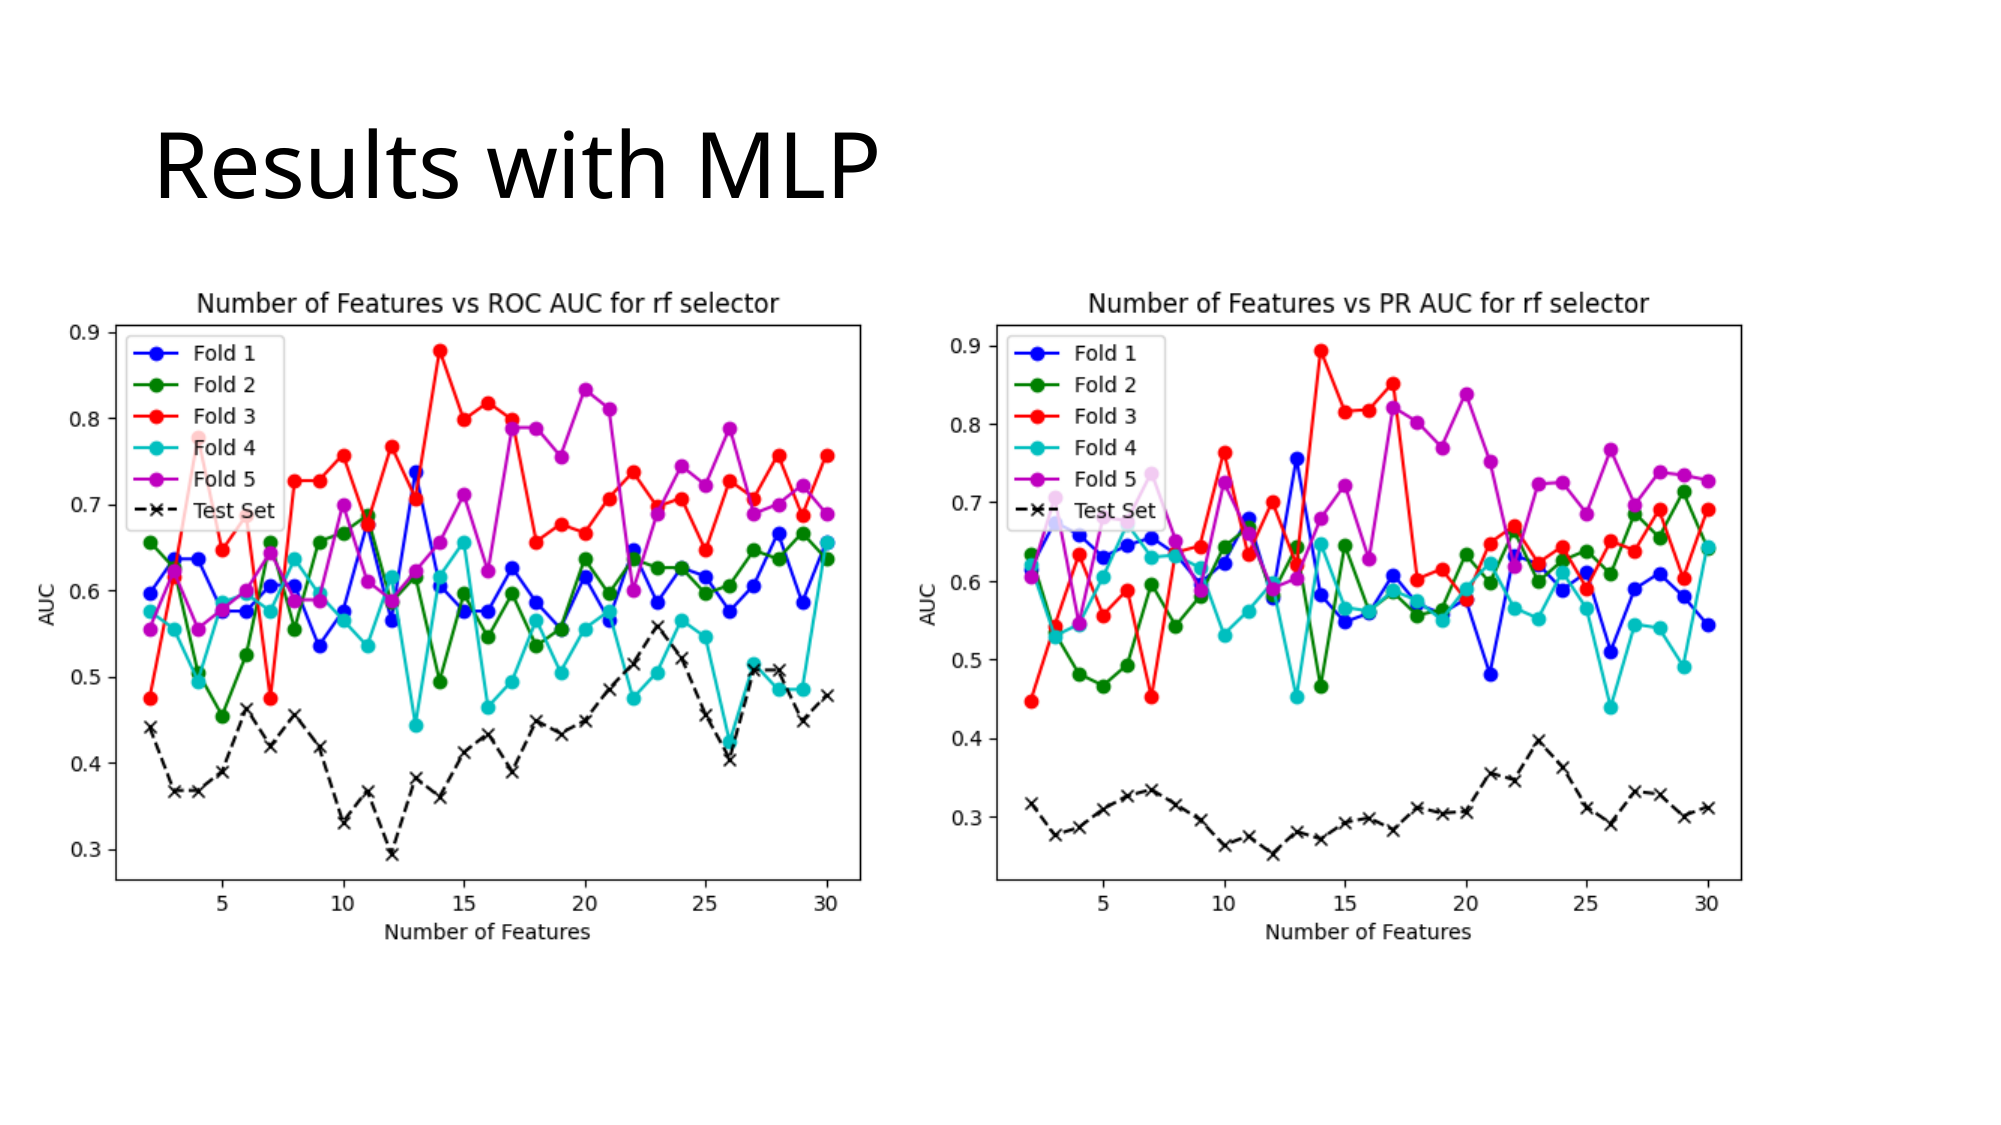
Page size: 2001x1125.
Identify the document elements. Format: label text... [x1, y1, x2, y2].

title Results with MLP [137, 59, 1863, 278]
picture [24, 276, 876, 959]
picture [904, 276, 1756, 959]
